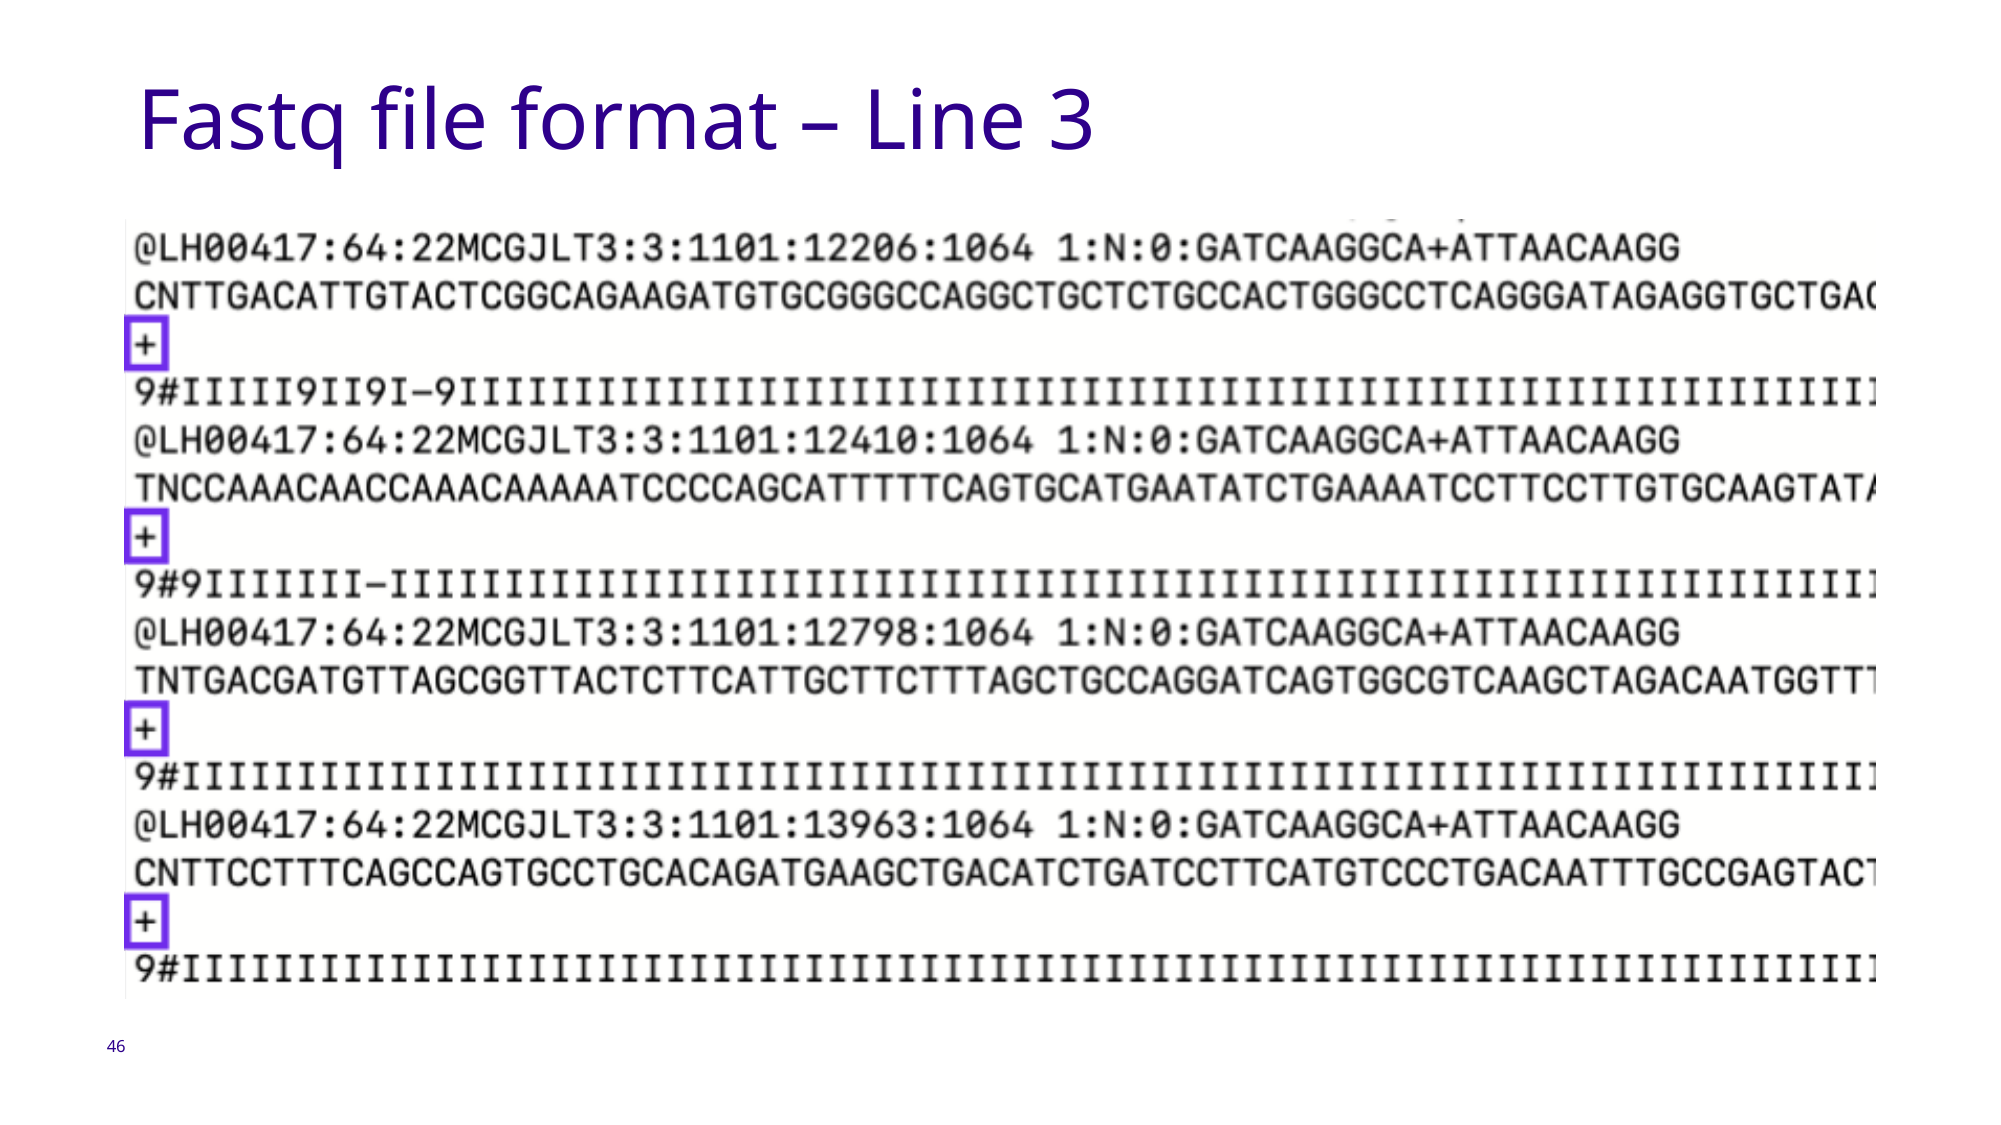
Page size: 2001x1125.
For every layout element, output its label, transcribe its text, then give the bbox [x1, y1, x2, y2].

slide_number 46 [0, 1038, 126, 1059]
title Fastq file format – Line 3 [137, 66, 1863, 168]
picture [124, 219, 1876, 999]
